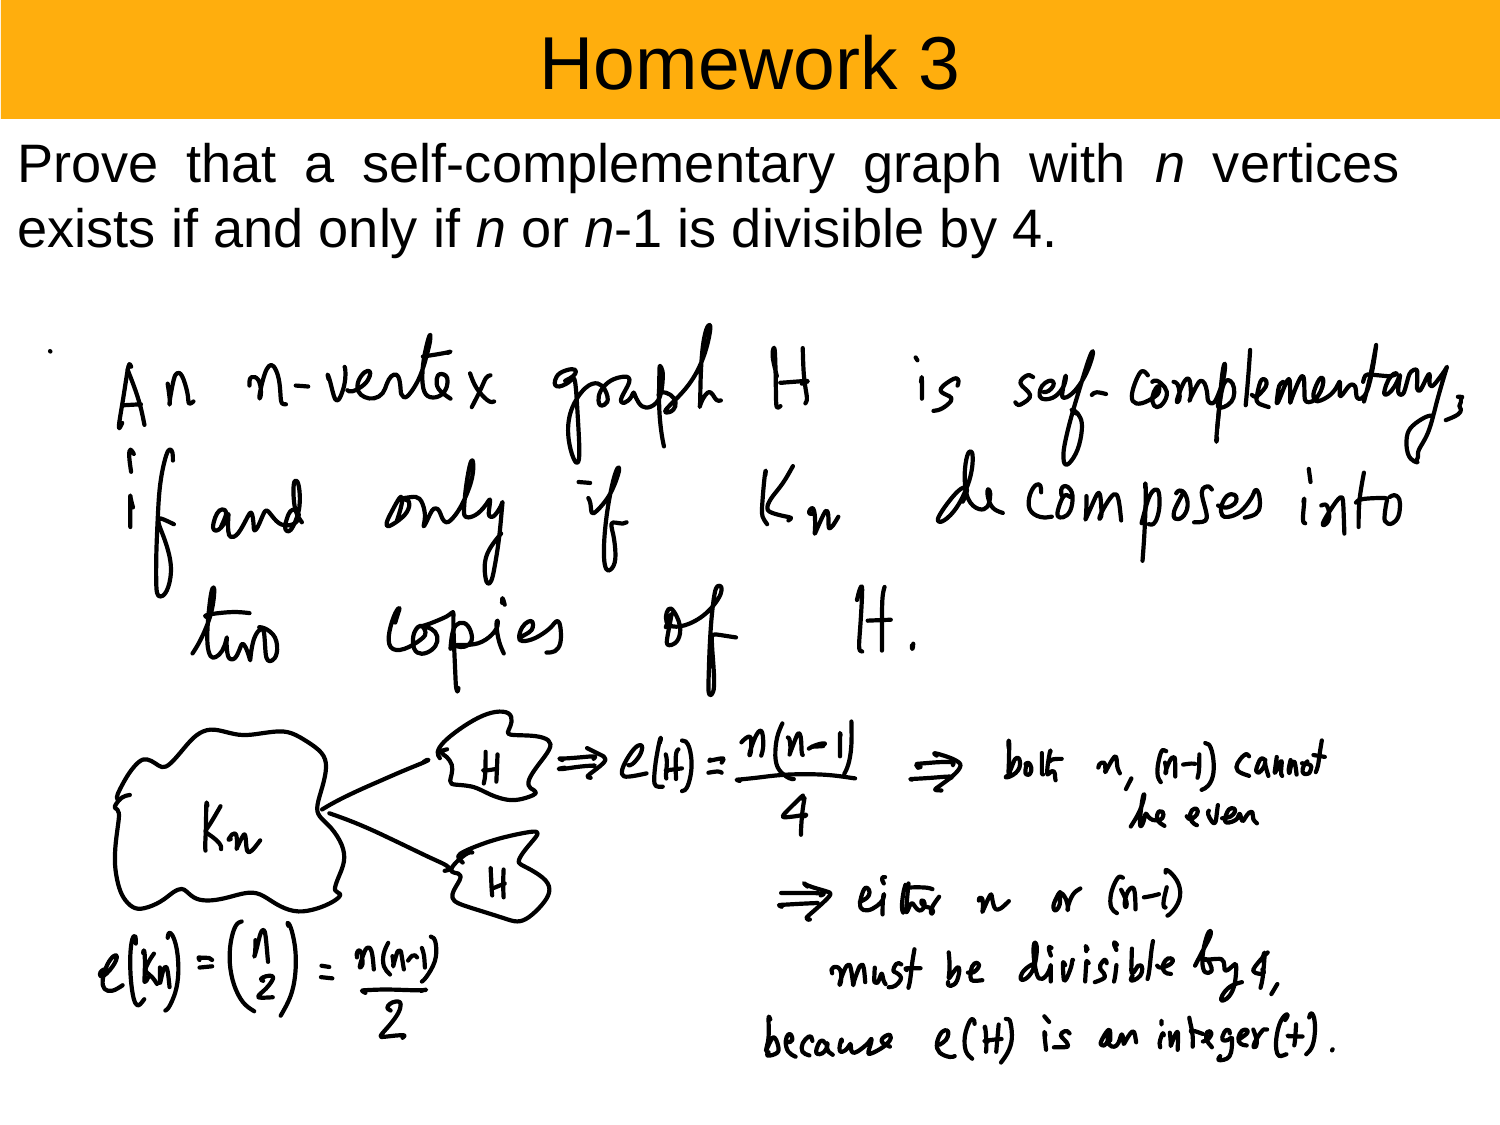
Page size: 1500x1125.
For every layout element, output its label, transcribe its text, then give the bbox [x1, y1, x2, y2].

text_box Prove that a self-complementary graph with n vertices exists if and only if n or n-1 is divisible by 4. [2, 121, 1415, 266]
text_box Homework 3 [0, 0, 1500, 119]
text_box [49, 324, 1463, 1063]
